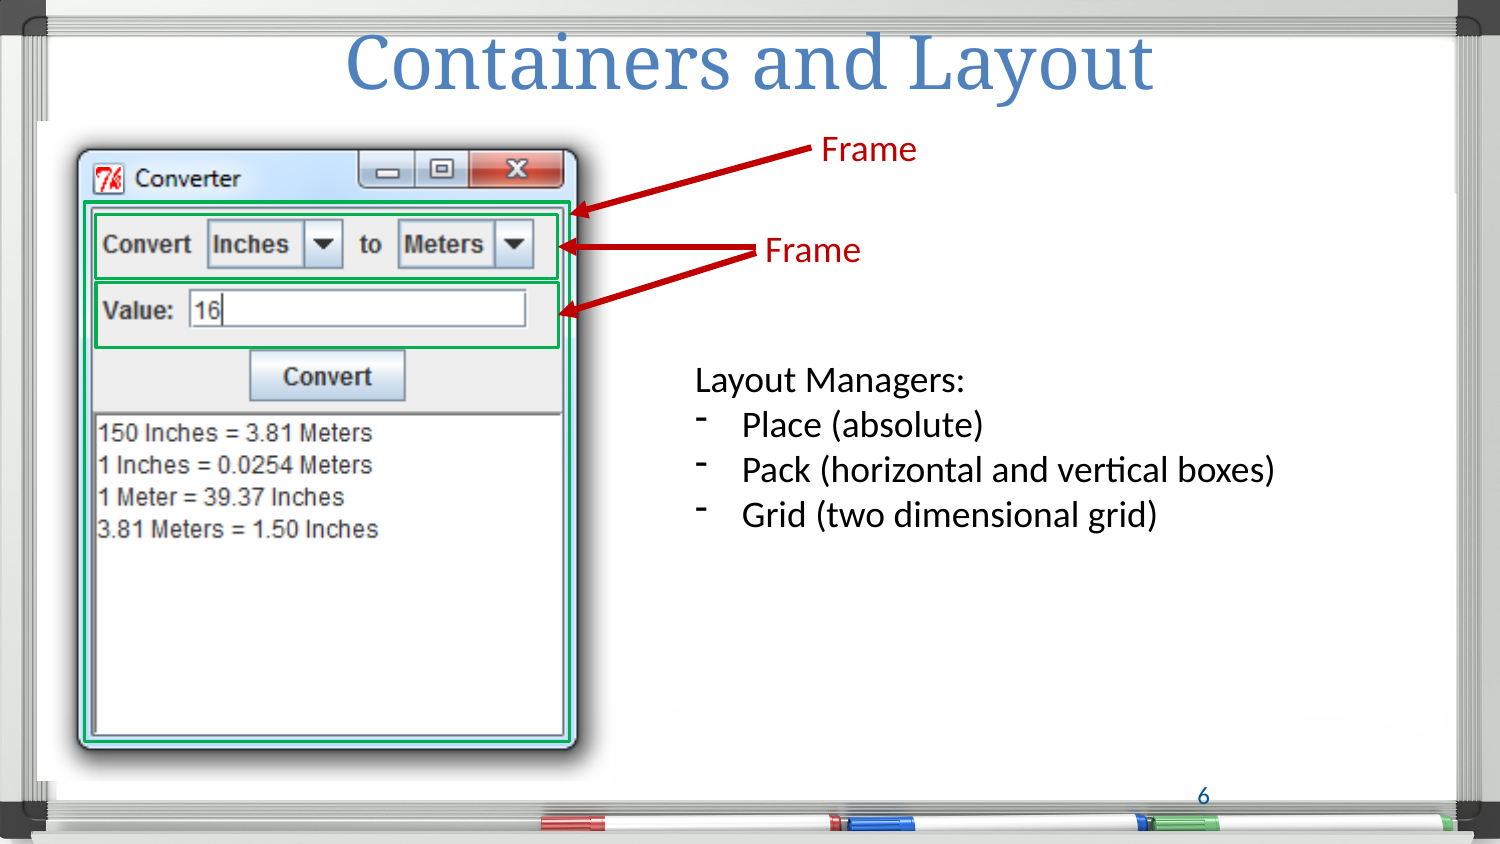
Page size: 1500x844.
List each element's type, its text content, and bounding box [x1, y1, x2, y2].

title Containers and Layout [12, 9, 1488, 110]
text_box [557, 252, 757, 316]
text_box Frame [806, 116, 968, 177]
slide_number 6 [1125, 771, 1225, 817]
text_box Frame [750, 218, 913, 278]
picture [0, 0, 1500, 844]
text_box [568, 147, 812, 215]
text_box Layout Managers: Place (absolute) Pack (horizontal and vertical boxes) Grid (two dimensional grid) [680, 347, 1388, 587]
